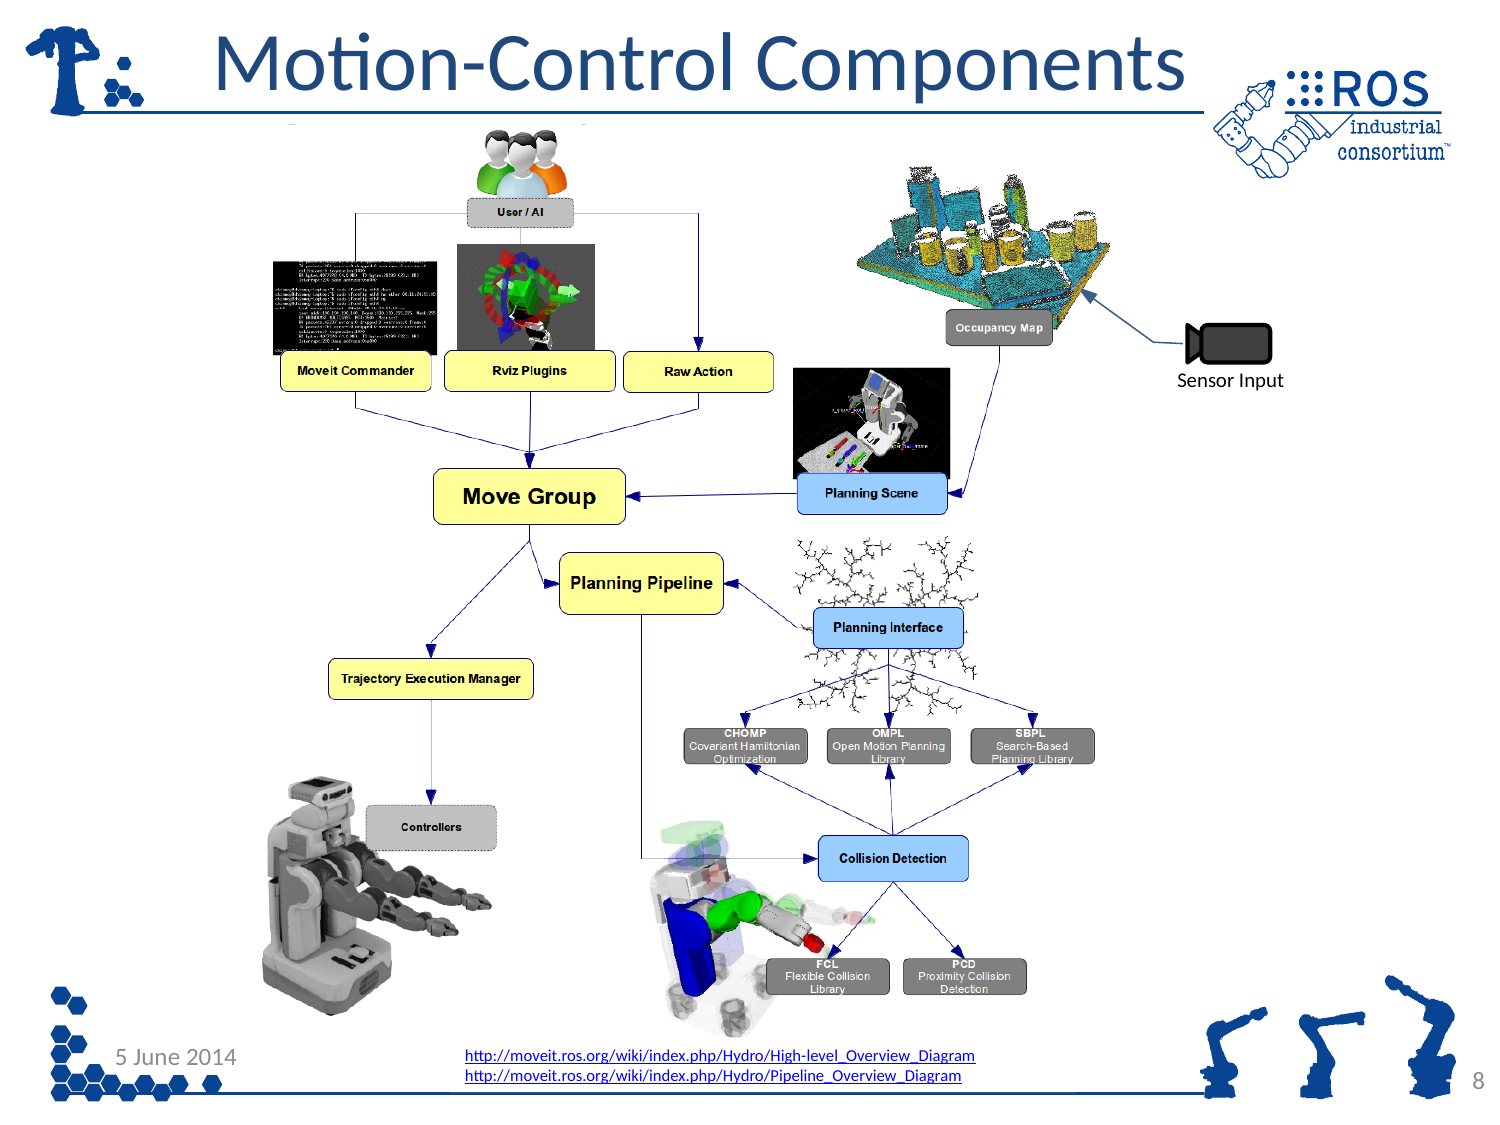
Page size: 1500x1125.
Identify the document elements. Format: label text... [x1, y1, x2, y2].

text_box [1187, 324, 1271, 363]
footer Managed by: Southwest Research Institute [468, 1093, 1032, 1103]
slide_number 8 [1149, 1050, 1500, 1110]
text_box Sensor Input [1162, 359, 1313, 400]
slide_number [99, 1025, 388, 1085]
text_box [1187, 312, 1275, 359]
text_box http://moveit.ros.org/wiki/index.php/Hydro/High-level_Overview_Diagram http://moveit.ros.org/wiki/index.php/Hydro/Pipeline_Overview_Diagram [450, 1058, 1075, 1093]
title Motion-Control Components [150, 0, 1250, 113]
picture [224, 123, 1129, 1051]
text_box [1132, 324, 1182, 346]
